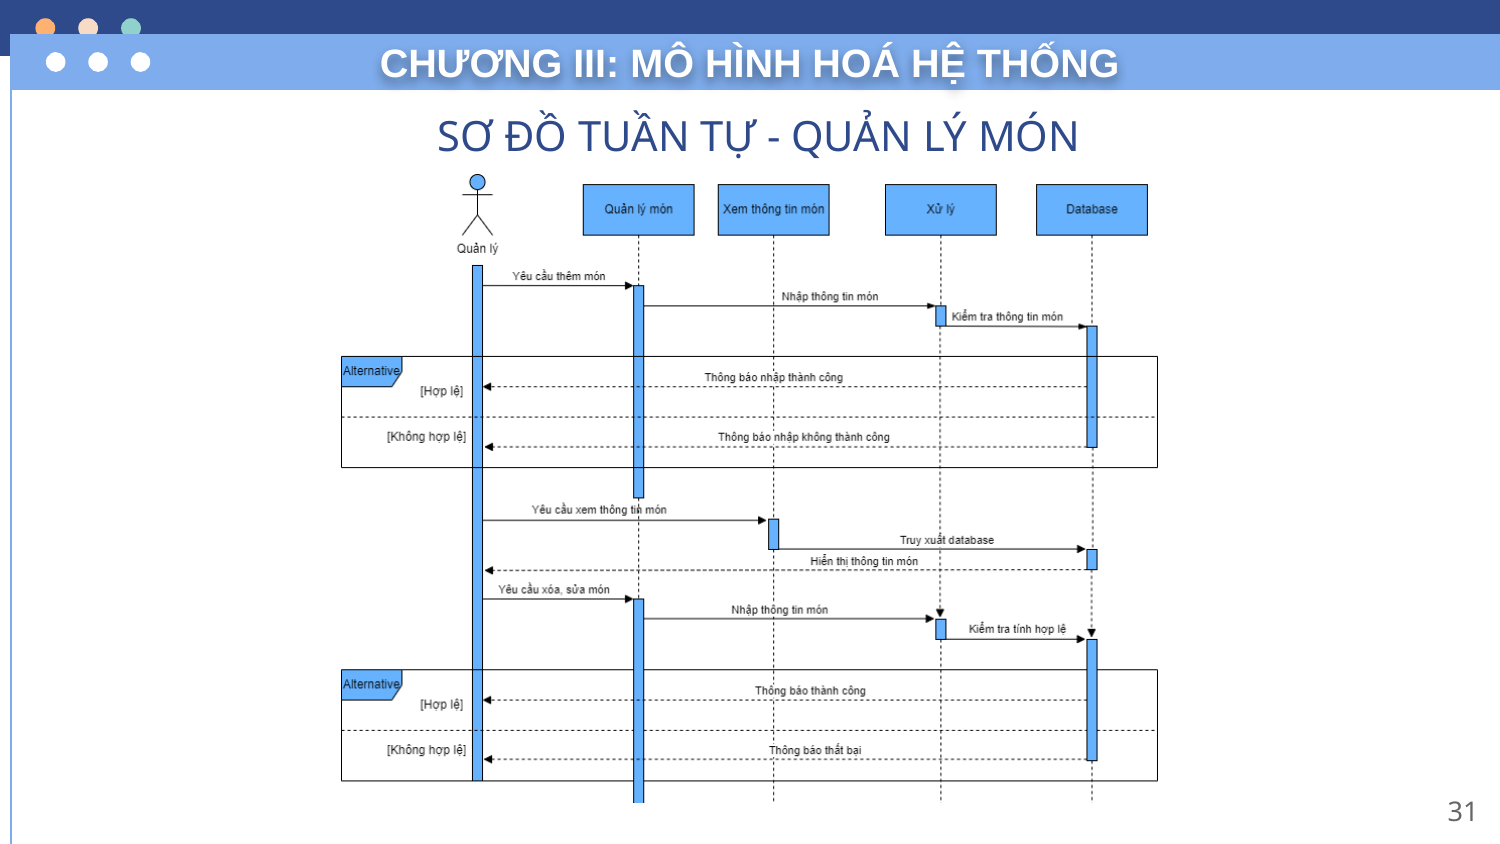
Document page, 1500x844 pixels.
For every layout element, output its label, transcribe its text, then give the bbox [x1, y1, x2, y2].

title SƠ ĐỒ TUẦN TỰ - QUẢN LÝ MÓN [141, 116, 1377, 175]
title CHƯƠNG III: MÔ HÌNH HOÁ HỆ THỐNG [0, 13, 1500, 101]
slide_number 31 [1403, 779, 1494, 844]
picture [340, 174, 1159, 804]
